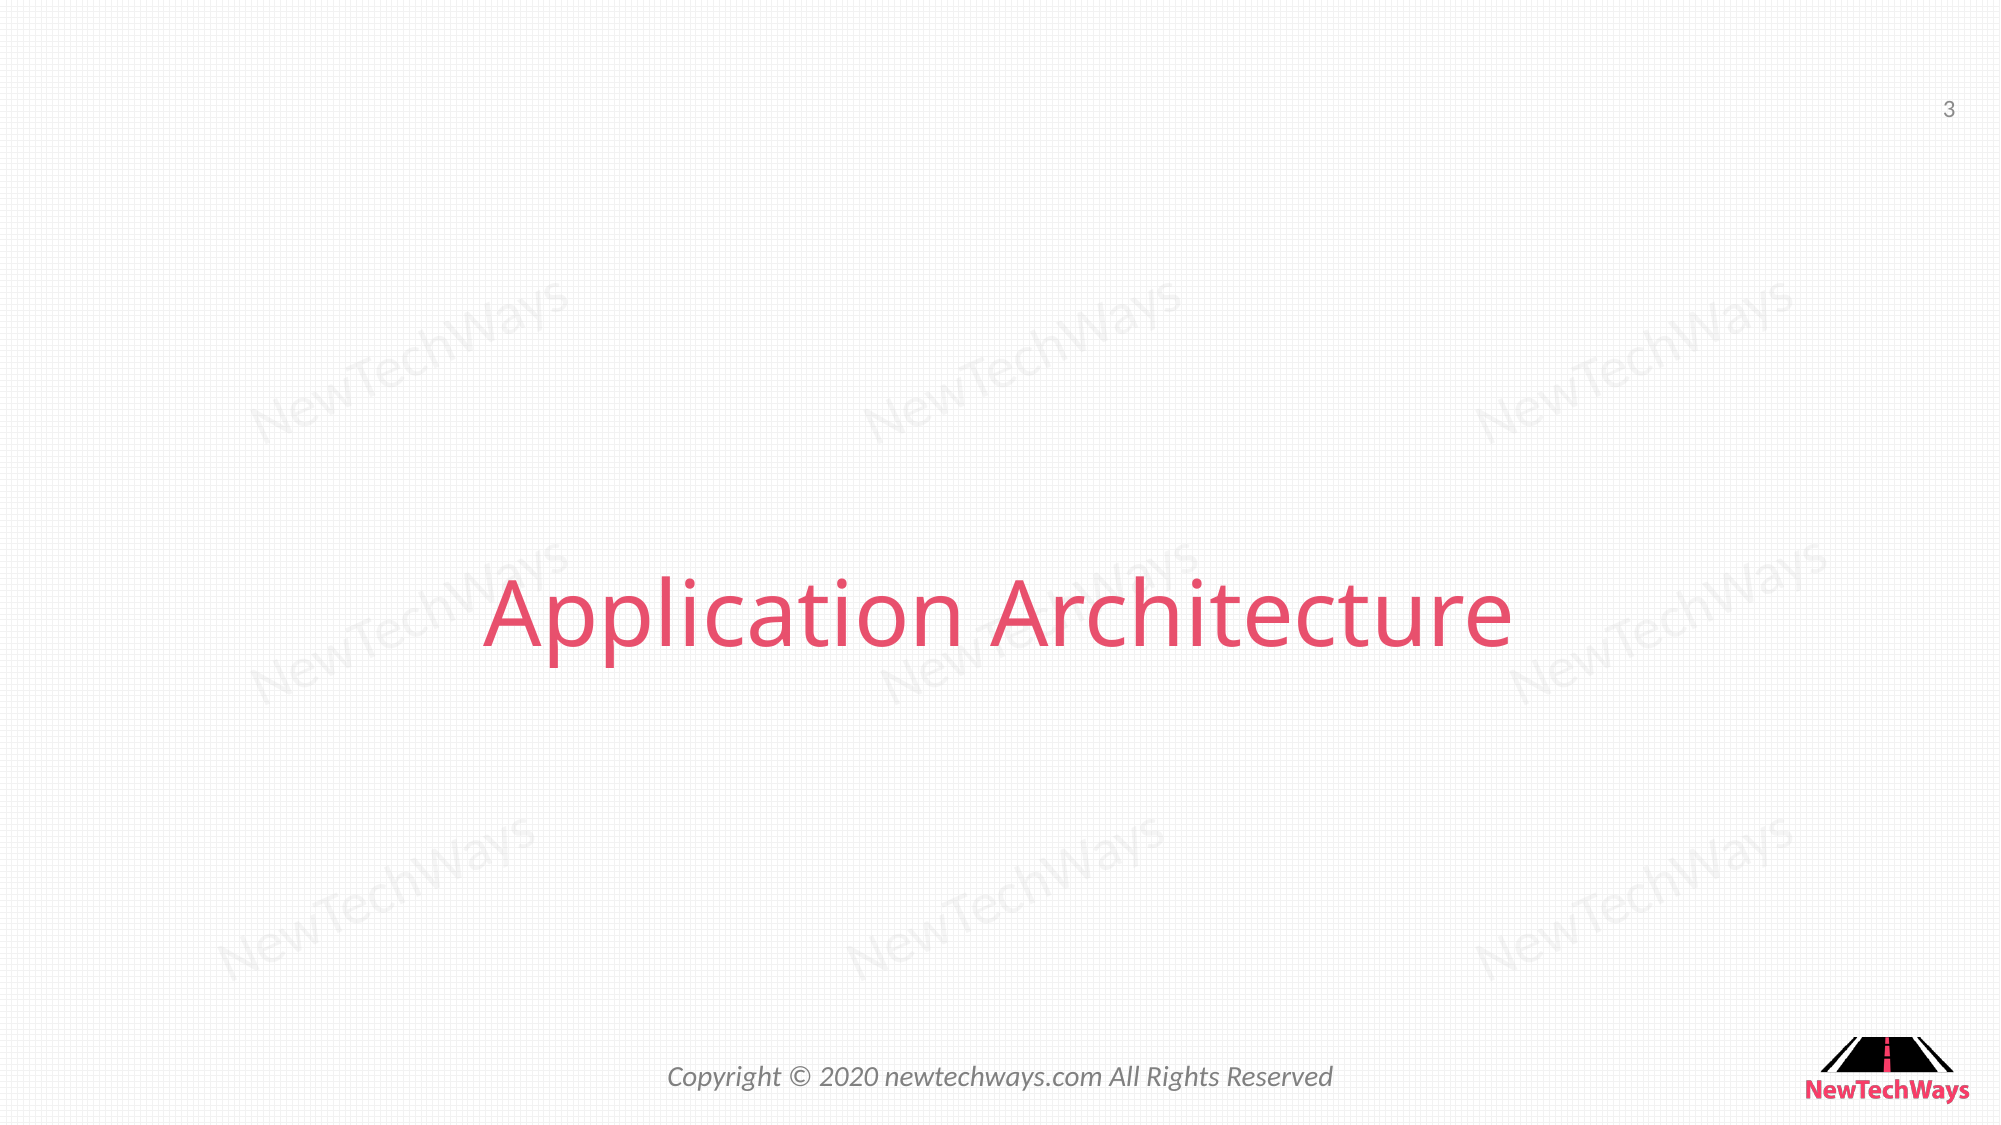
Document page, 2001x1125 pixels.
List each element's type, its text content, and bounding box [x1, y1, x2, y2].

slide_number 3 [1520, 77, 1971, 138]
title Application Architecture [137, 526, 1863, 708]
picture [1804, 1037, 1970, 1105]
